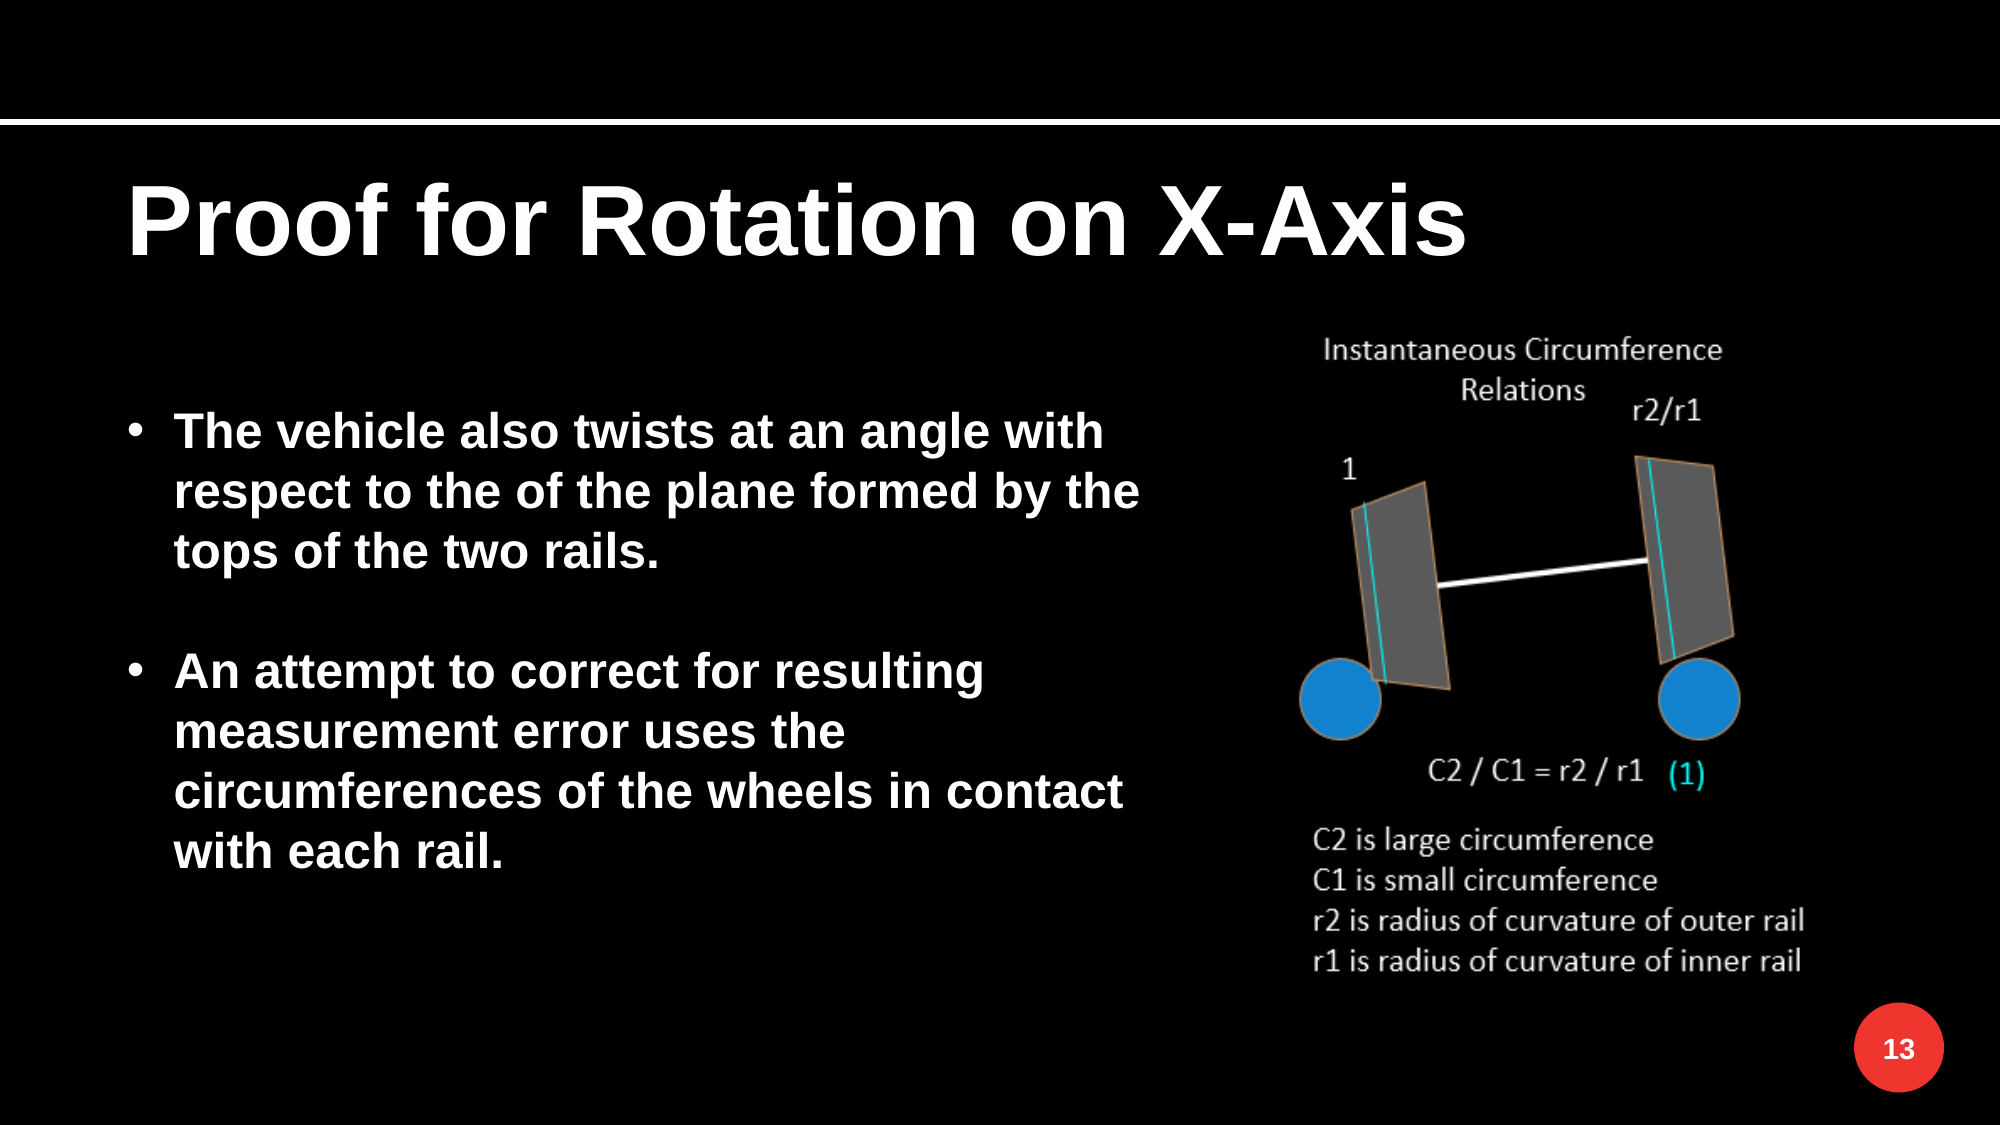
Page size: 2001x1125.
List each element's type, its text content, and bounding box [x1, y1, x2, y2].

text_box 13 [1852, 1001, 1946, 1094]
text_box Proof for Rotation on X-Axis [112, 123, 1888, 309]
picture [1290, 322, 1817, 989]
text_box The vehicle also twists at an angle with respect to the of the plane formed by the tops of the two rails. An attempt to correct for resulting measurement error uses the circumferences of the wheels in contact with each rail. [112, 391, 1170, 887]
